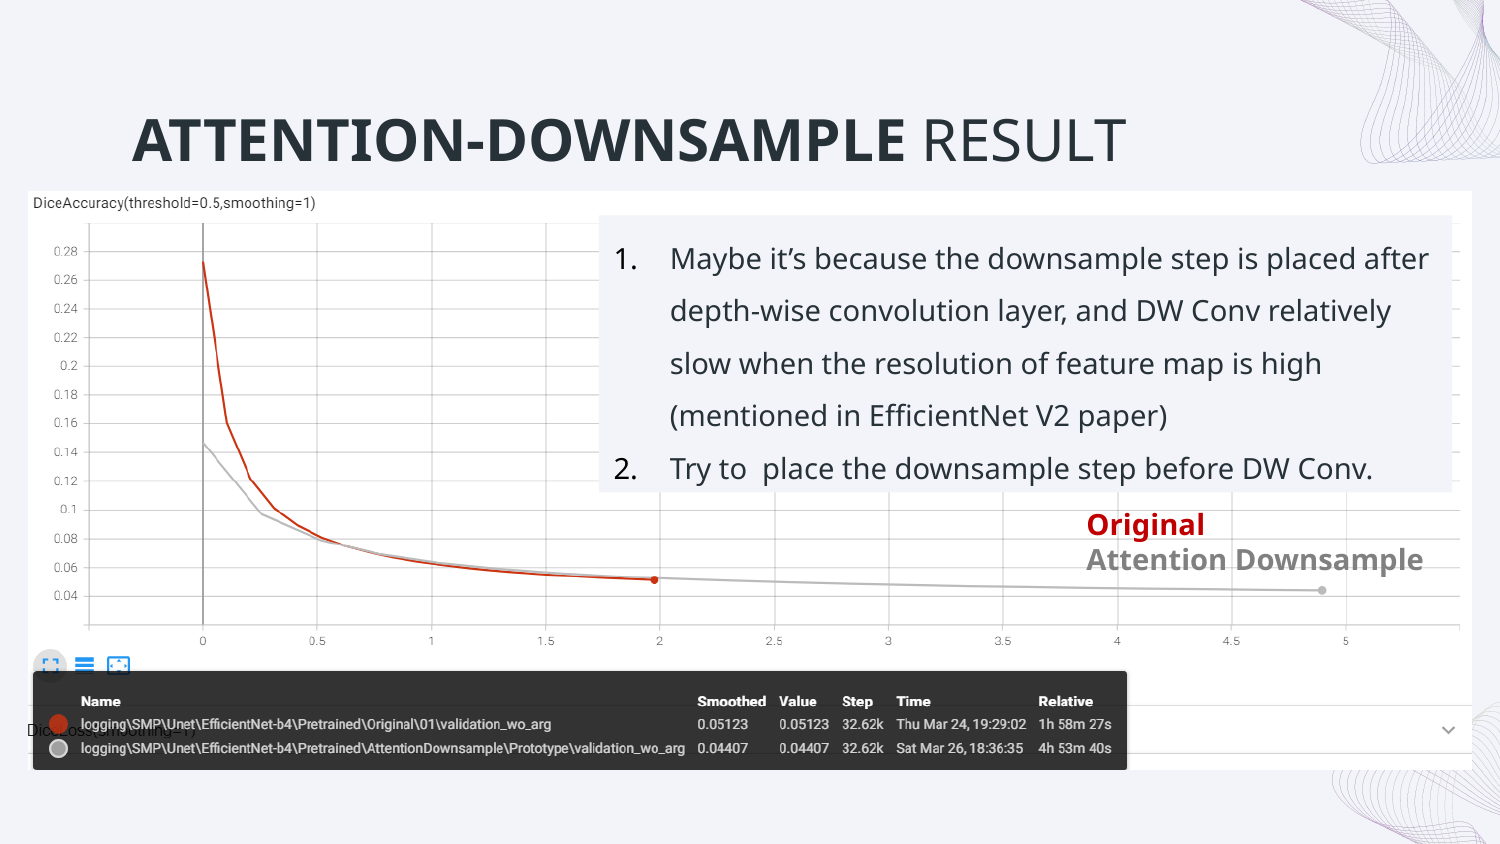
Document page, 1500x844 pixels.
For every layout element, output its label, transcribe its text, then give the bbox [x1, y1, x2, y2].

picture [27, 0, 1500, 844]
title ATTENTION-DOWNSAMPLE RESULT [116, 88, 1383, 167]
